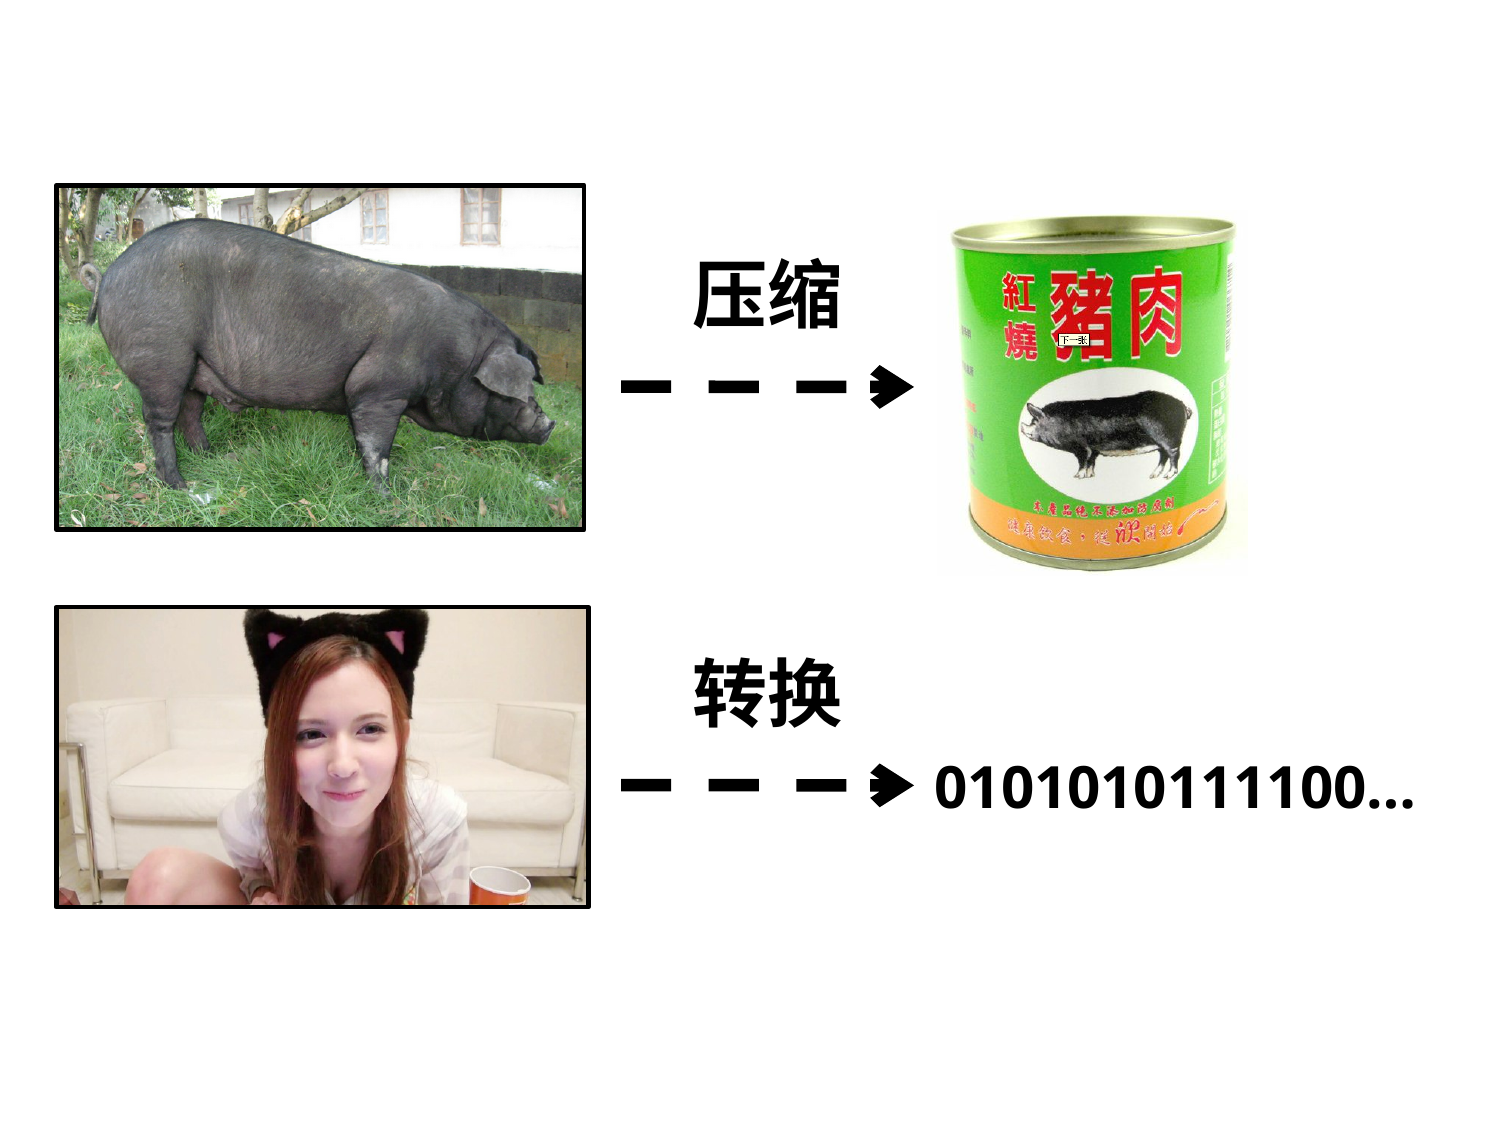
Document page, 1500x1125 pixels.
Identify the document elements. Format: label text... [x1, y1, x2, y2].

text_box 压缩 [656, 246, 879, 340]
picture [937, 210, 1248, 577]
picture [58, 609, 587, 906]
text_box 0101010111100… [919, 738, 1500, 832]
text_box 转换 [656, 644, 879, 739]
picture [58, 187, 582, 528]
